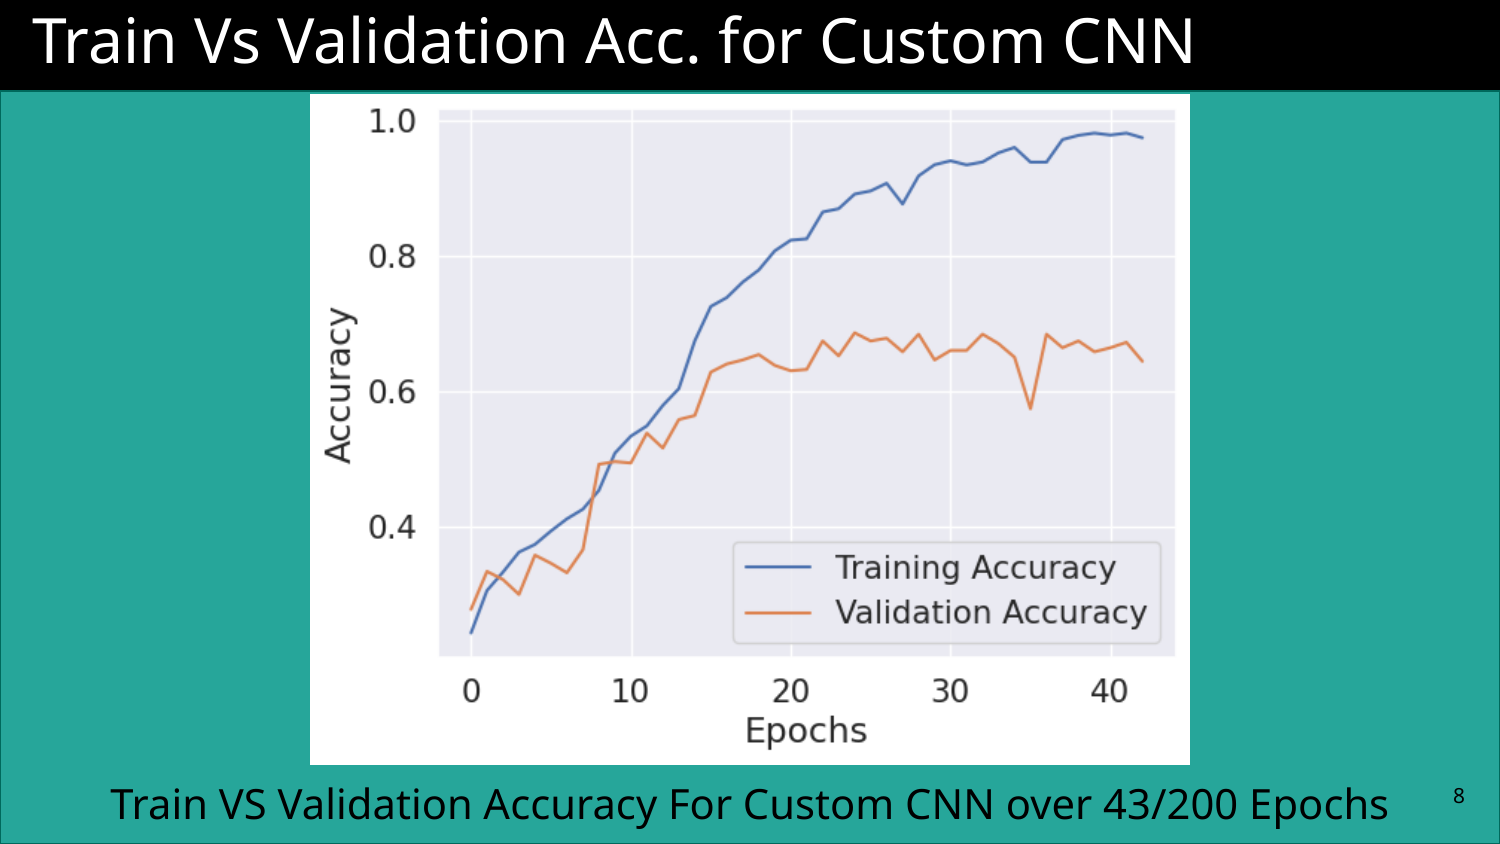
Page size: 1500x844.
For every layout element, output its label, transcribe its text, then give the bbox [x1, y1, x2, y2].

picture [310, 94, 1190, 766]
text_box [0, 90, 1500, 844]
text_box Train VS Validation Accuracy For Custom CNN over 43/200 Epochs [58, 776, 1442, 830]
title Train Vs Validation Acc. for Custom CNN [17, 10, 1483, 91]
slide_number ‹#› [1389, 764, 1480, 830]
